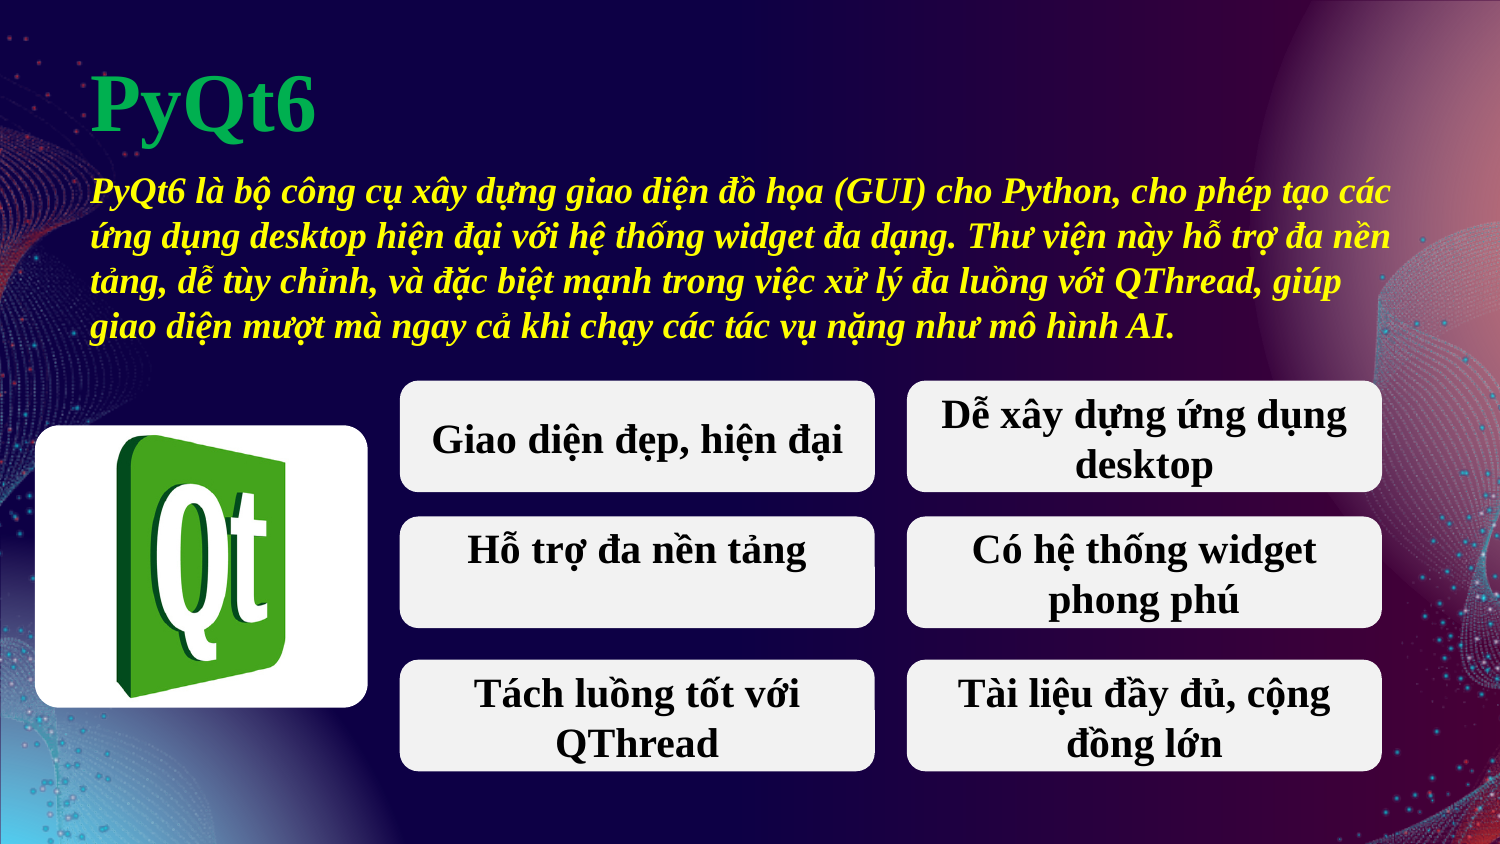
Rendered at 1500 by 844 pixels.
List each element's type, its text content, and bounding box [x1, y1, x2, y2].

picture [0, 0, 417, 844]
text_box Tài liệu đầy đủ, cộng đồng lớn [906, 659, 1382, 772]
text_box Giao diện đẹp, hiện đại [399, 380, 875, 493]
text_box Hỗ trợ đa nền tảng [399, 516, 875, 629]
text_box Dễ xây dựng ứng dụng desktop [906, 380, 1383, 493]
text_box Có hệ thống widget phong phú [906, 516, 1382, 629]
text_box Tách luồng tốt với QThread [399, 659, 875, 772]
picture [1180, 197, 1500, 844]
title PyQt6 [75, 33, 1339, 128]
text_box PyQt6 là bộ công cụ xây dựng giao diện đồ họa (GUI) cho Python, cho phép tạo các ứng dụng desktop hiện đại với hệ thống widget đa dạng. Thư viện này hỗ trợ đa nền tảng, dễ tùy chỉnh, và đặc biệt mạnh trong việc xử lý đa luồng với QThread, giúp giao diện mượt mà ngay cả khi chạy các tác vụ nặng như mô hình AI. [75, 158, 1425, 354]
